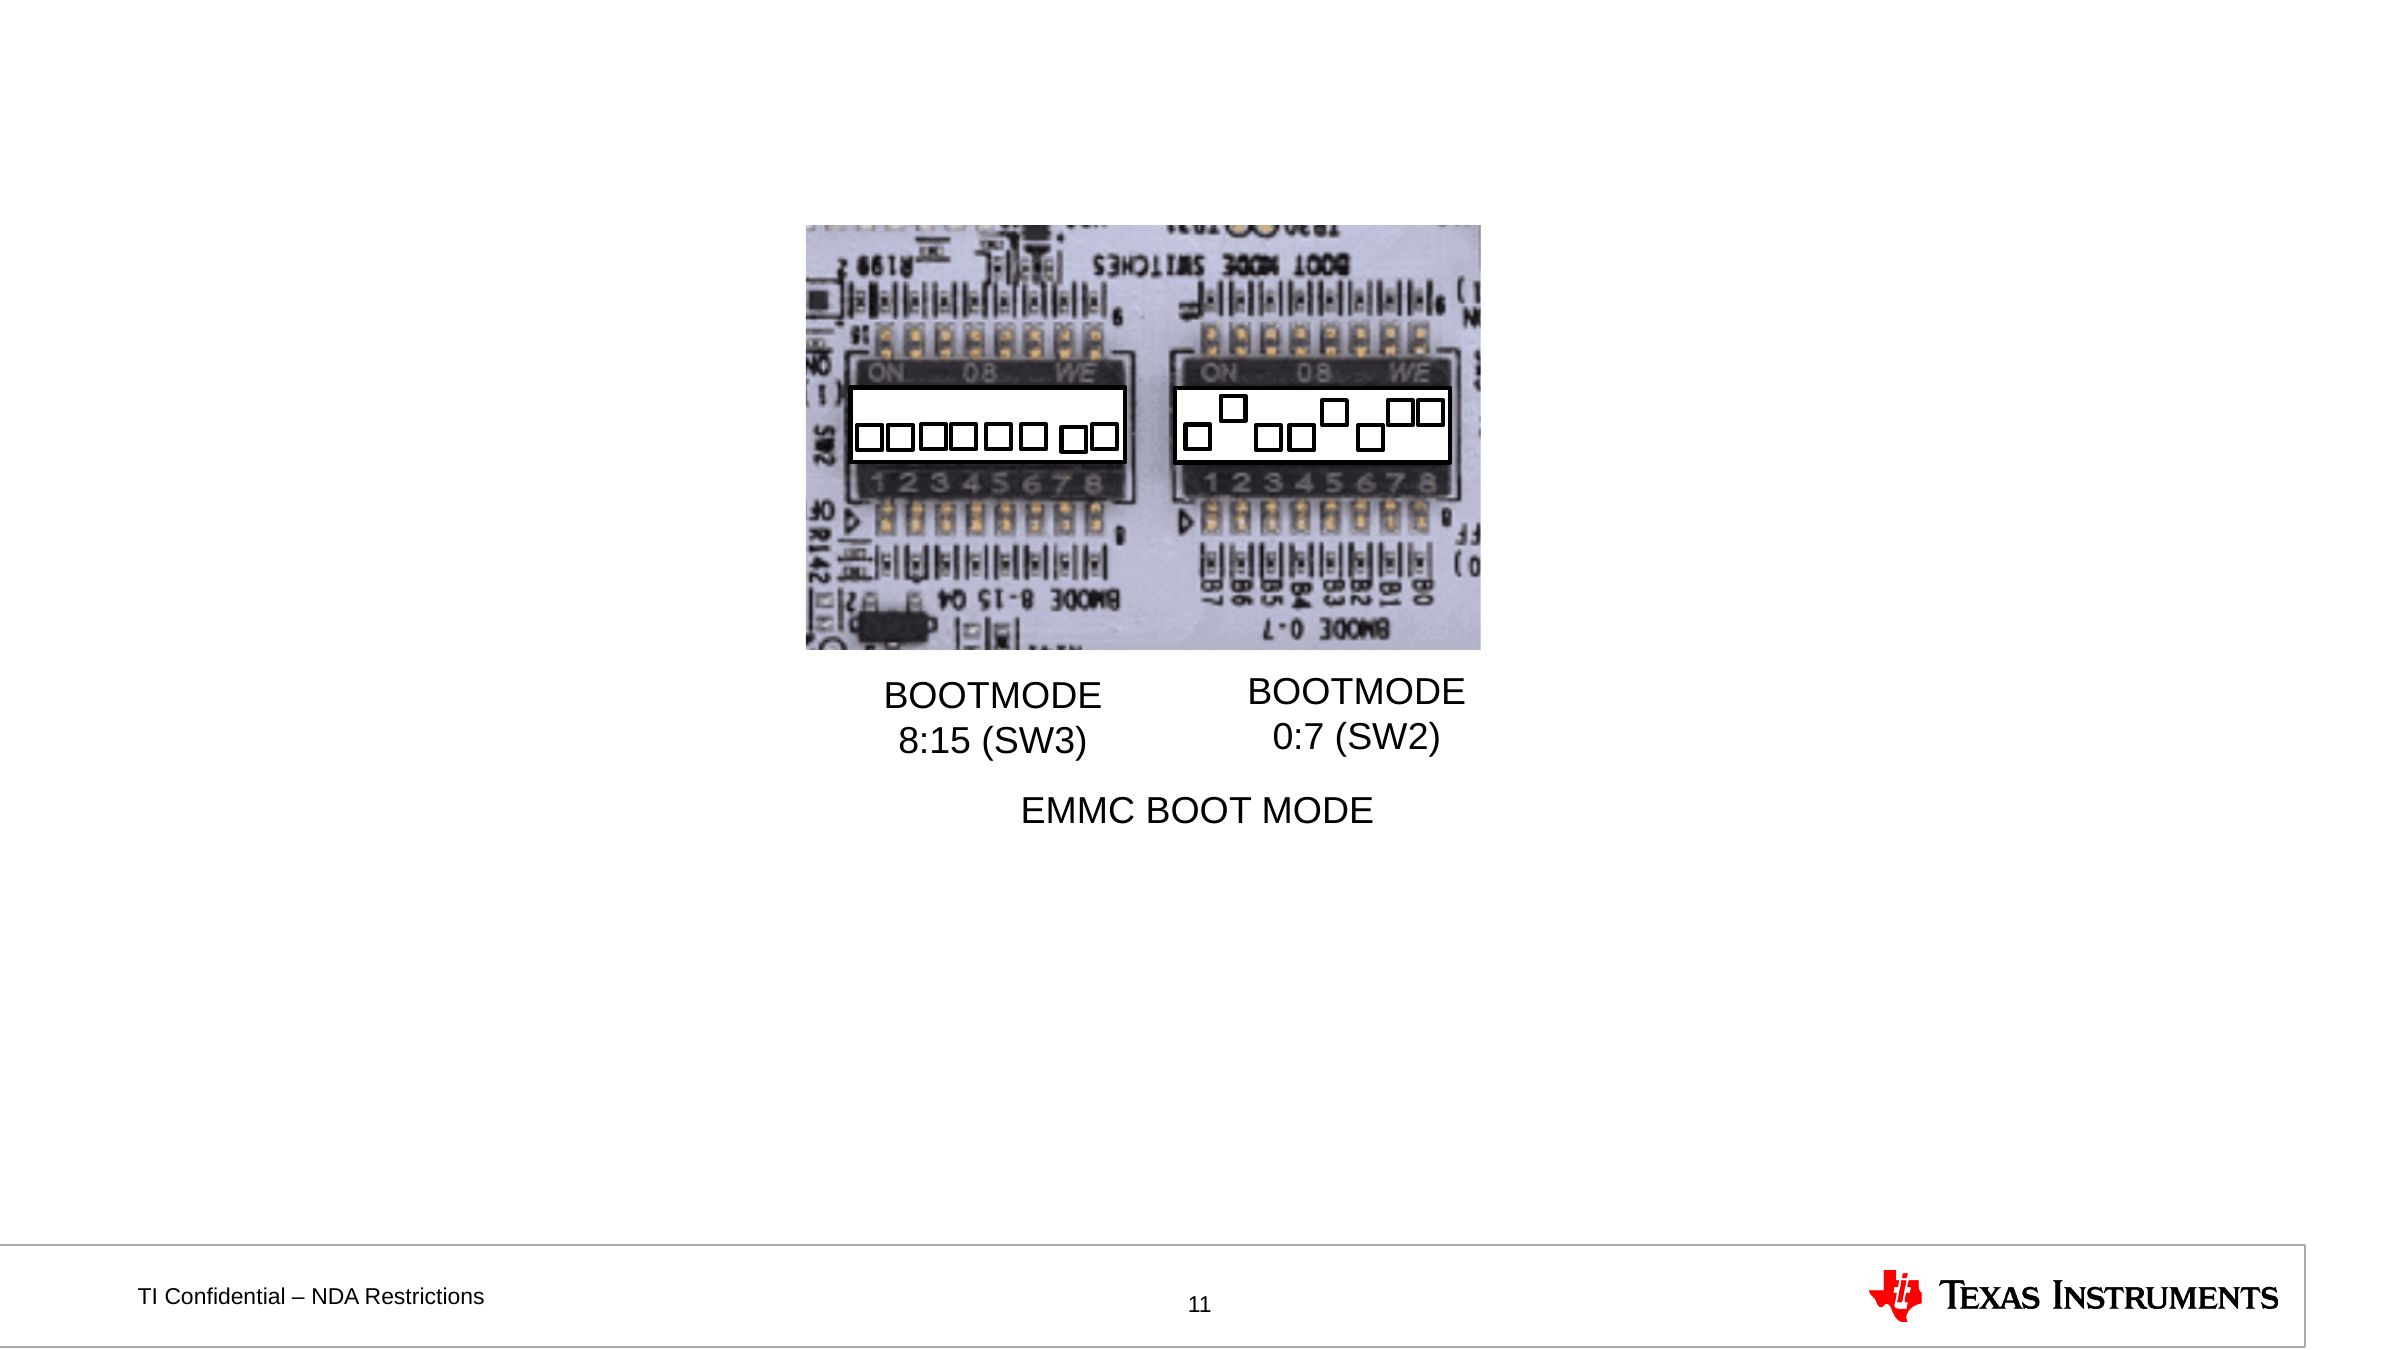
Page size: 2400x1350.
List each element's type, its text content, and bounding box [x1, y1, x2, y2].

picture [1869, 1270, 2278, 1322]
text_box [850, 387, 1126, 463]
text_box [1174, 387, 1451, 463]
picture [805, 99, 1481, 659]
text_box 11 [920, 1279, 1480, 1320]
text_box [830, 659, 1520, 839]
